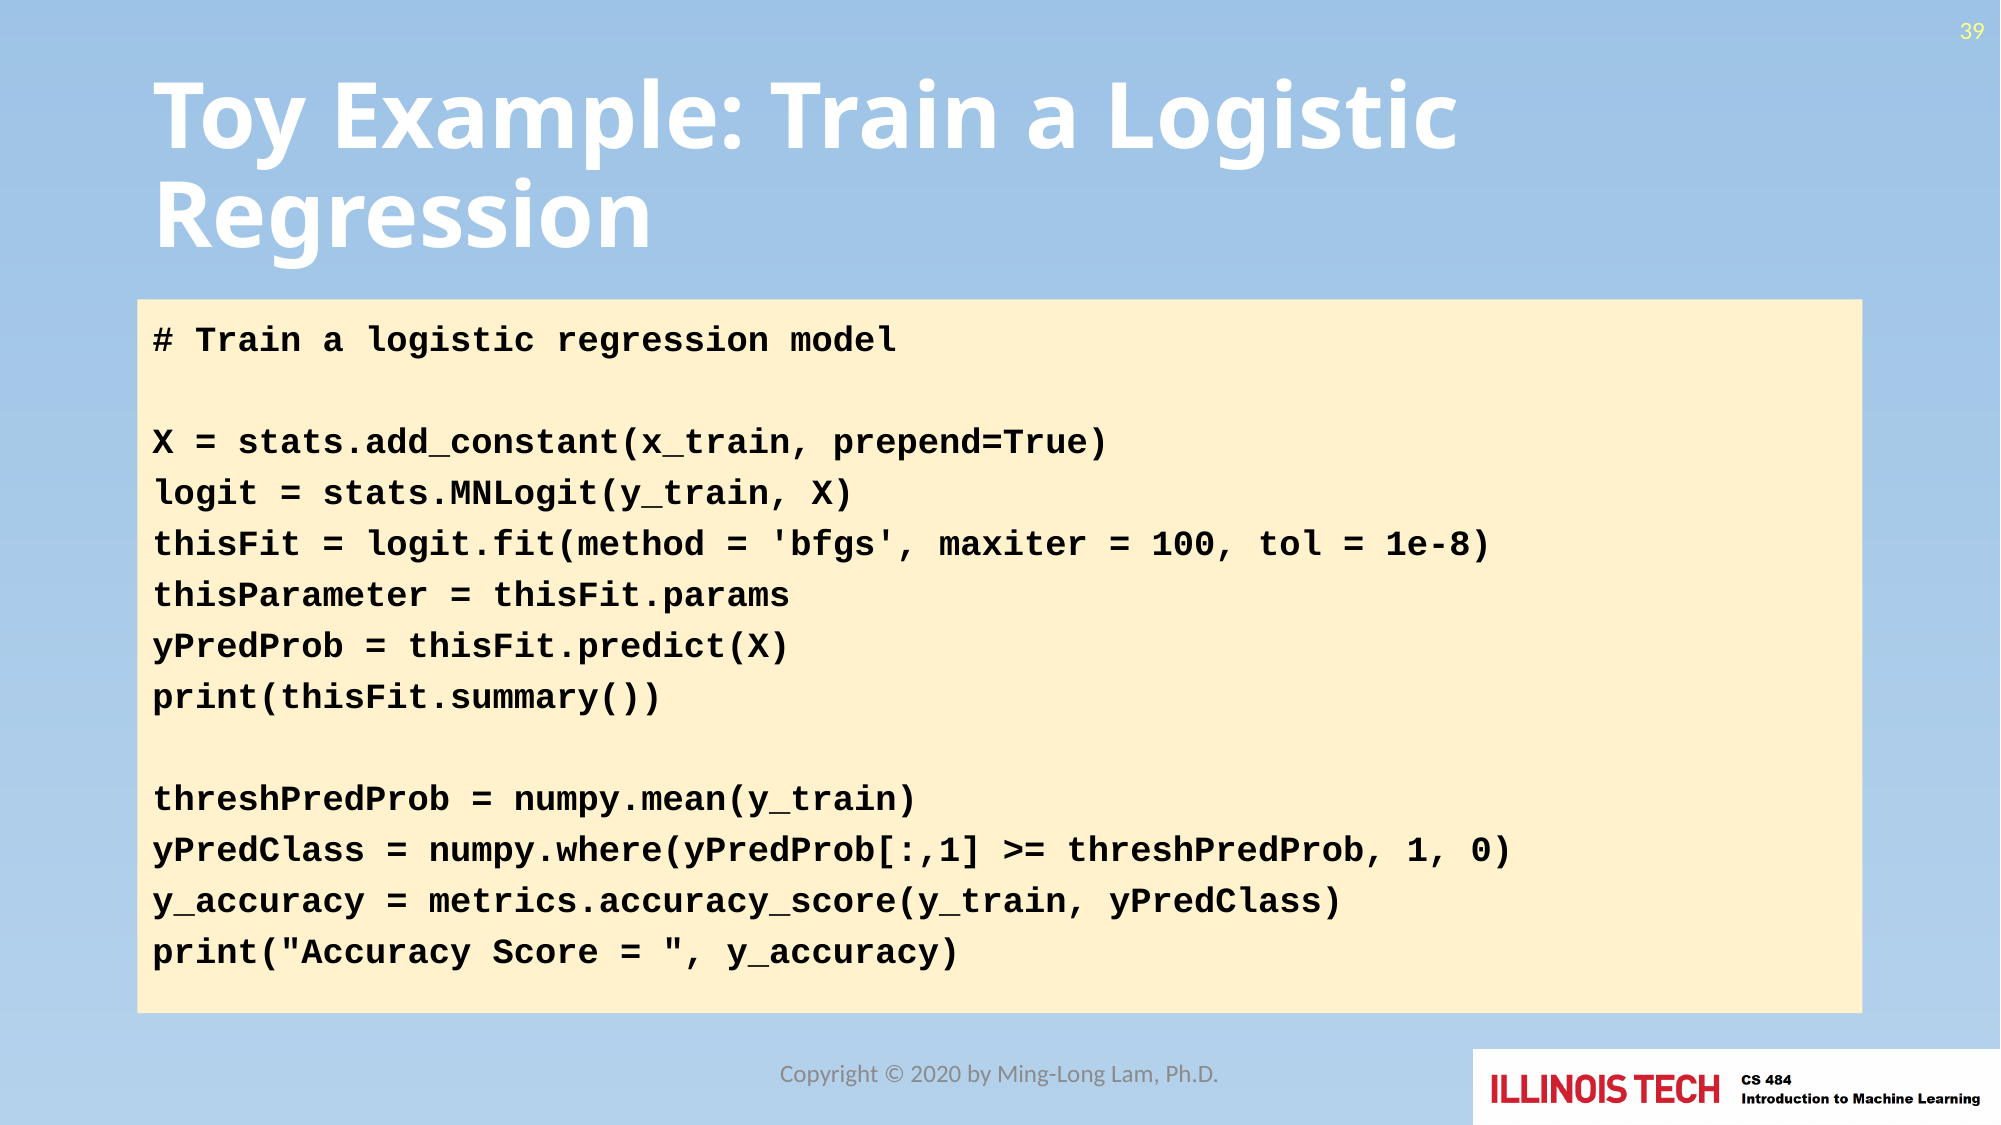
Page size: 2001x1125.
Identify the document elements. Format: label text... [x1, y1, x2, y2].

title Toy Example: Train a Logistic Regression [137, 59, 1863, 278]
picture [1473, 1049, 2000, 1125]
footer Copyright © 2020 by Ming-Long Lam, Ph.D. [662, 1042, 1338, 1103]
list # Train a logistic regression model X = stats.add_constant(x_train, prepend=True) logit = stats.MNLogit(y_train, X) thisFit = logit.fit(method = 'bfgs', maxiter = 100, tol = 1e-8) thisParameter = thisFit.params yPredProb = thisFit.predict(X) print(thisFit.summary()) threshPredProb = numpy.mean(y_train) yPredClass = numpy.where(yPredProb[:,1] >= threshPredProb, 1, 0) y_accuracy = metrics.accuracy_score(y_train, yPredClass) print("Accuracy Score = ", y_accuracy) [137, 299, 1863, 1014]
slide_number 39 [1550, 0, 2000, 60]
